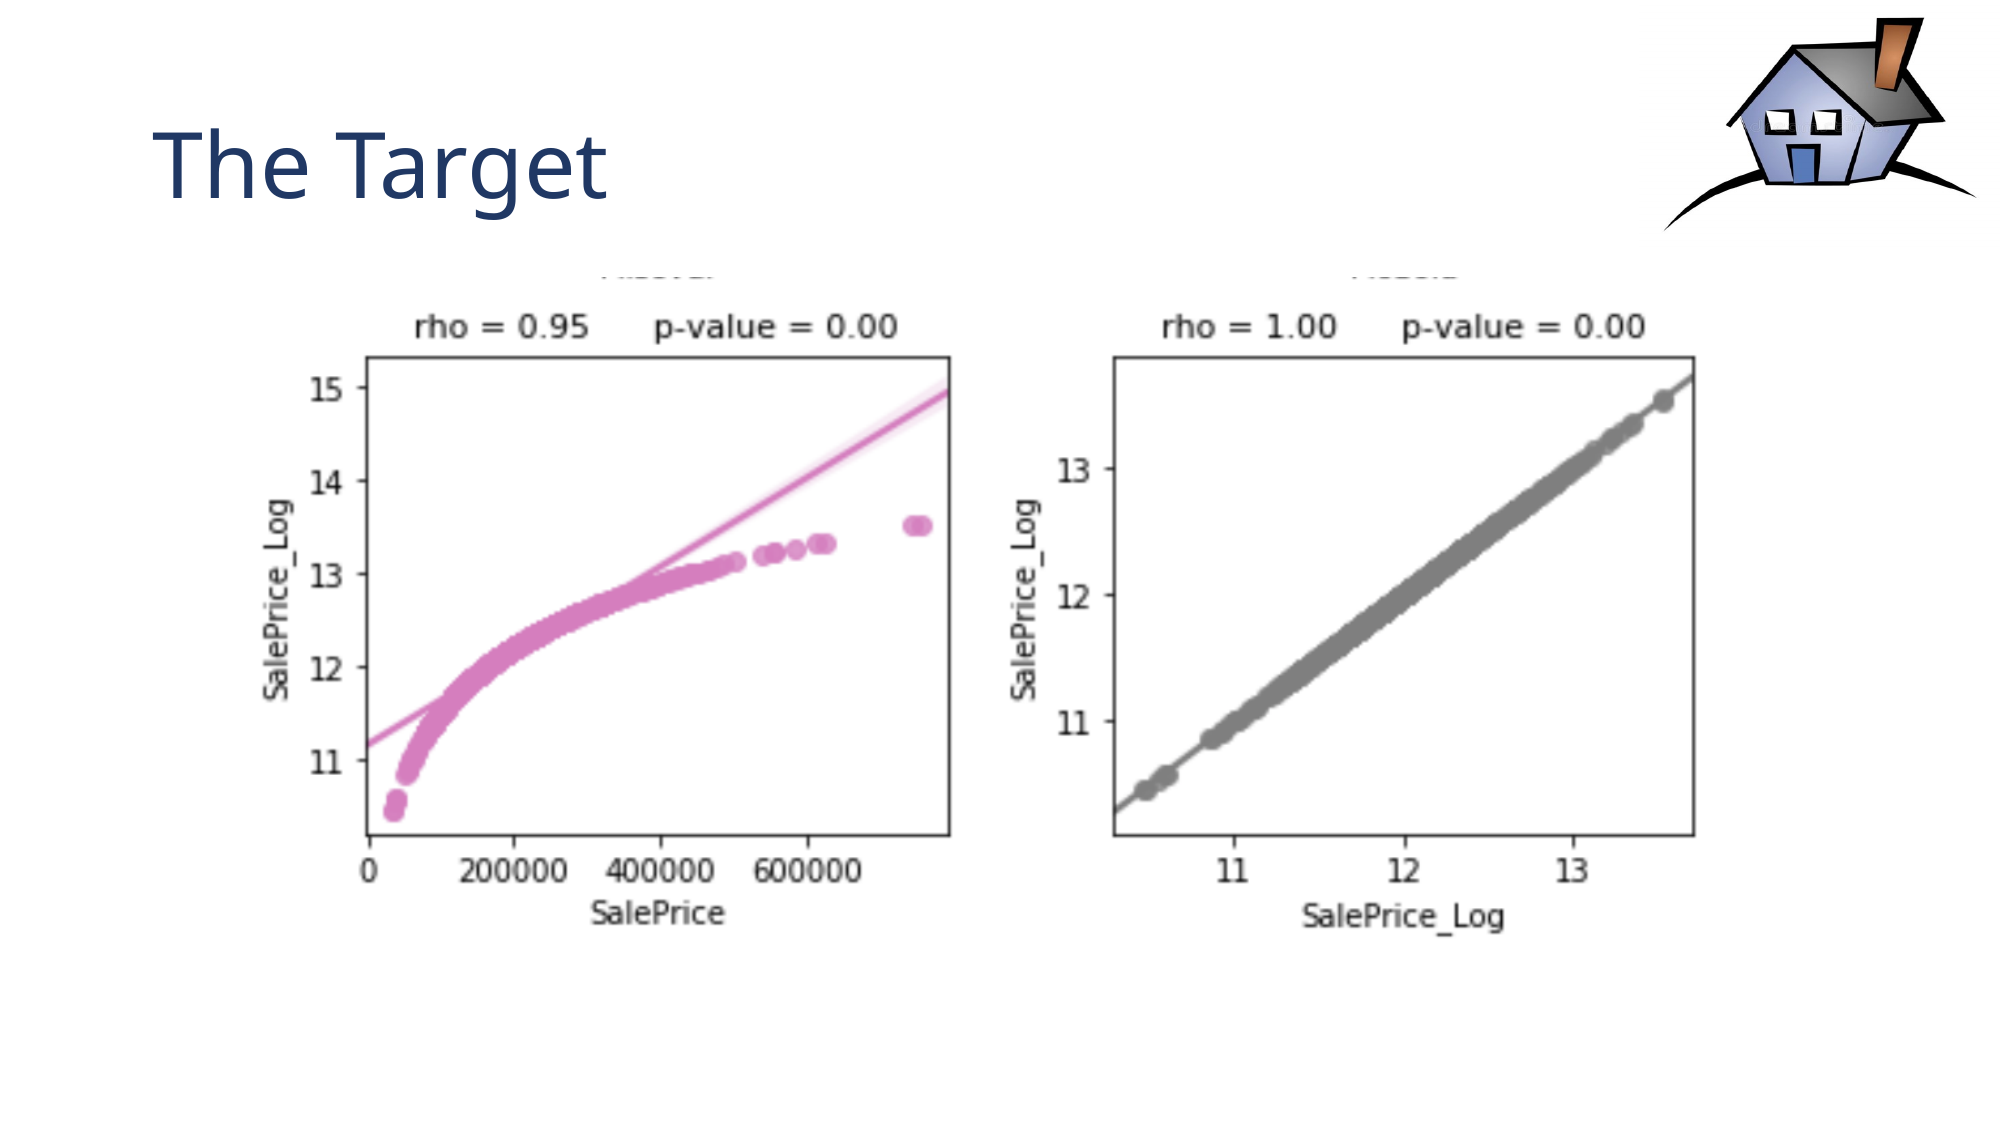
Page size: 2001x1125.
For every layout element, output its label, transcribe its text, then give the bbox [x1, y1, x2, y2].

picture [248, 277, 1745, 941]
picture [1639, 0, 2000, 247]
title The Target [137, 59, 1863, 278]
